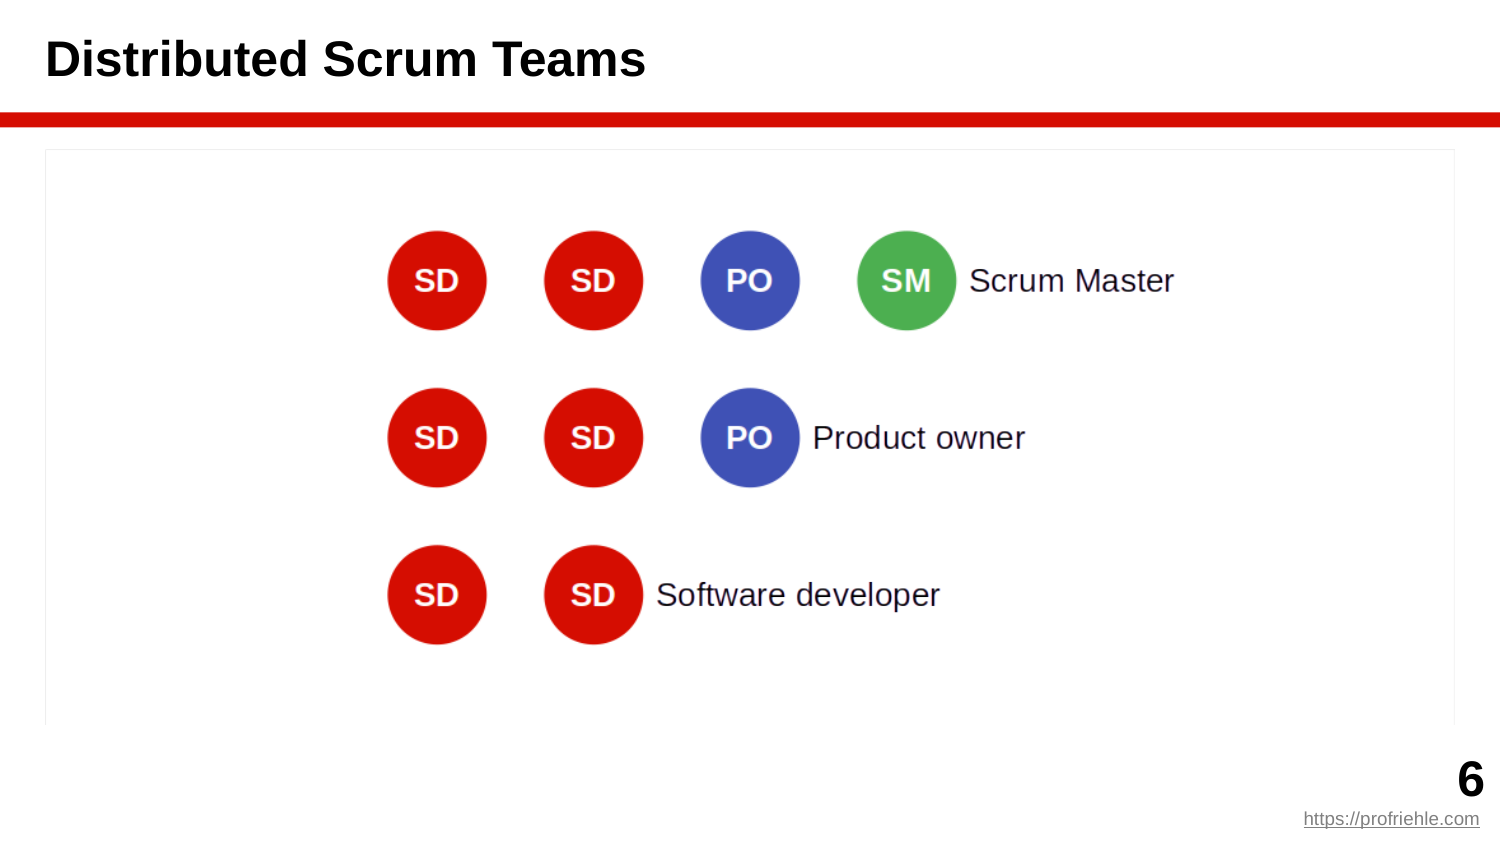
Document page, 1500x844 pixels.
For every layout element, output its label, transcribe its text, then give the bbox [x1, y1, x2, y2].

title Distributed Scrum Teams [0, 0, 1500, 113]
picture [44, 149, 1456, 725]
slide_number ‹#› https://profriehle.com [1200, 724, 1500, 844]
